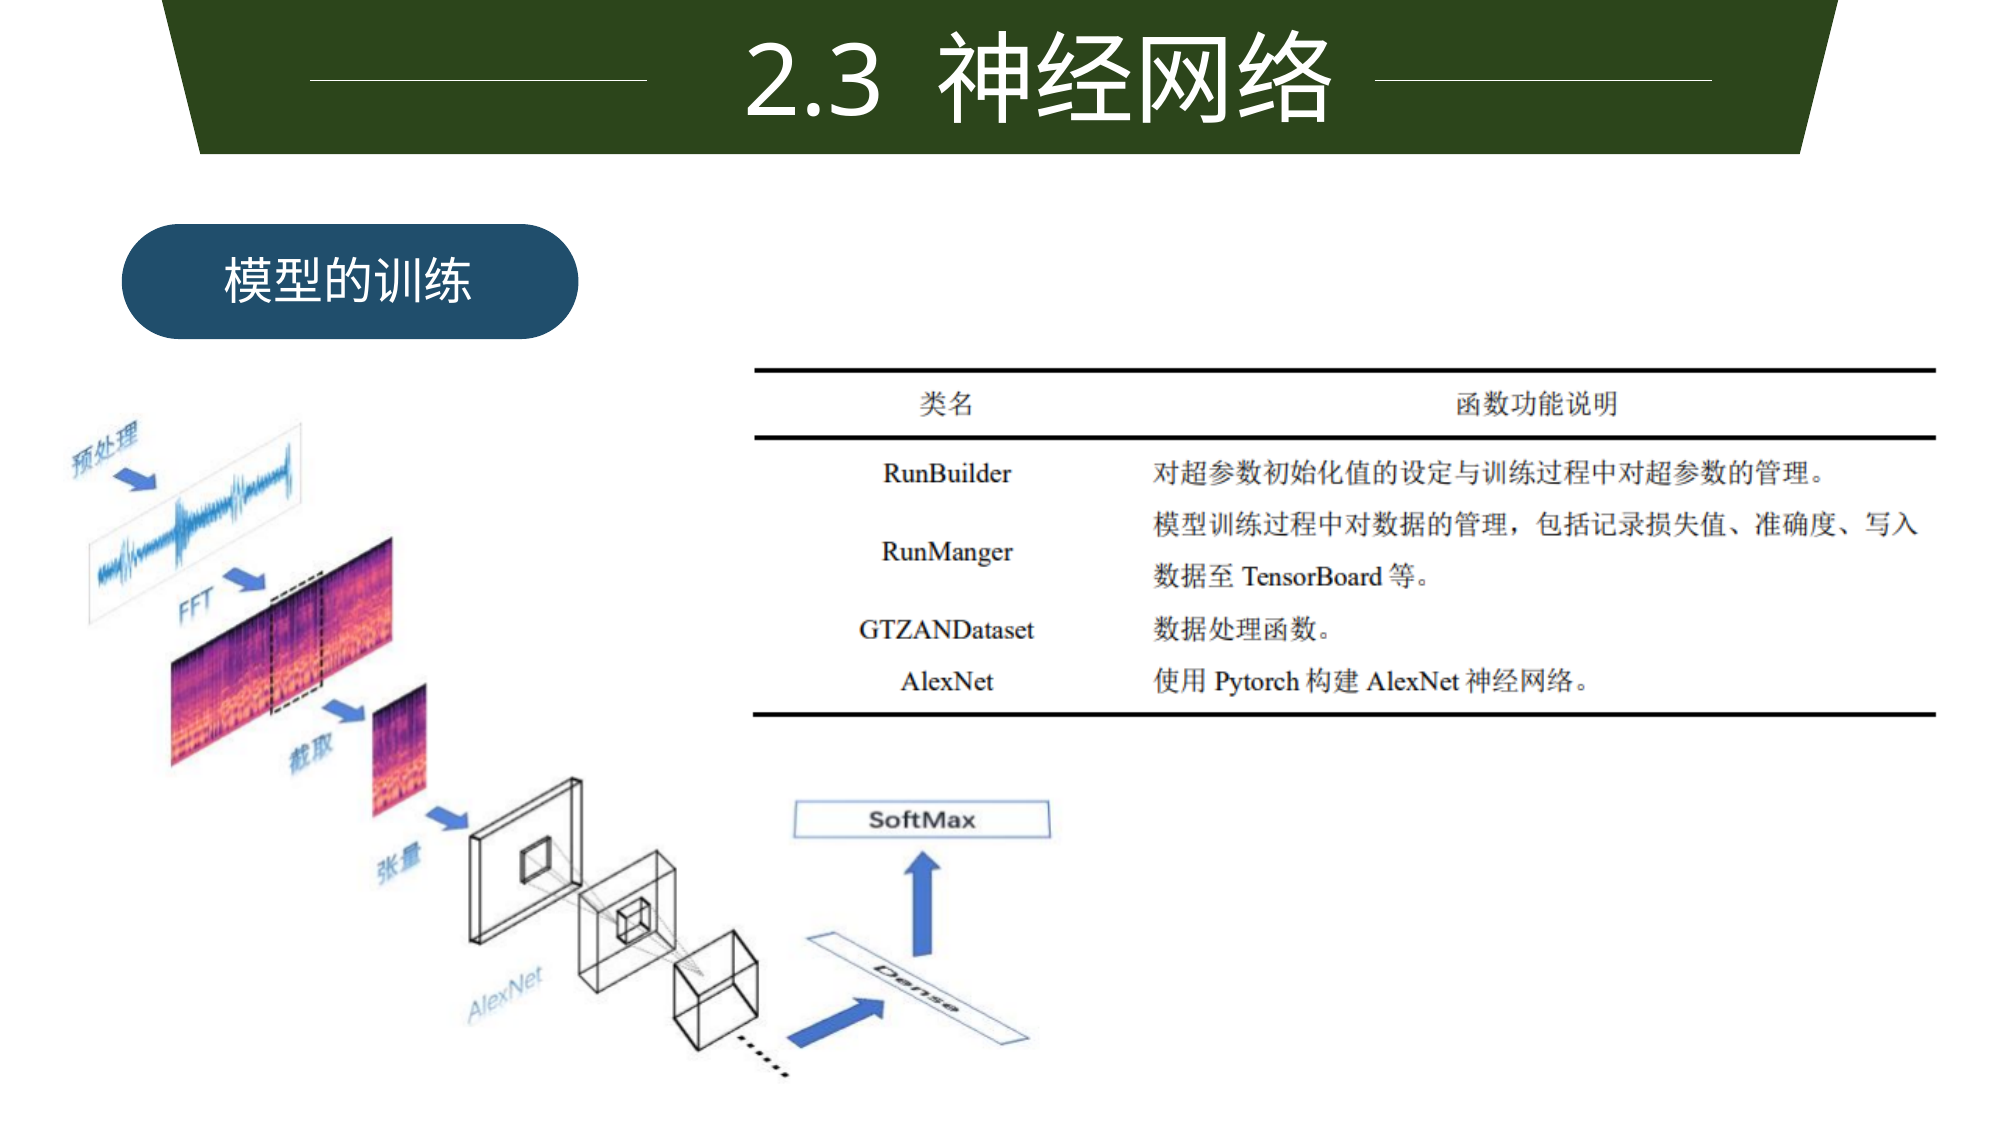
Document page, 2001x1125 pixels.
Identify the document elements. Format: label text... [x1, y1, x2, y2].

picture [44, 358, 1956, 1098]
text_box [121, 223, 659, 340]
text_box [160, 0, 1840, 156]
text_box 2.3 神经网络 [728, 8, 1889, 144]
